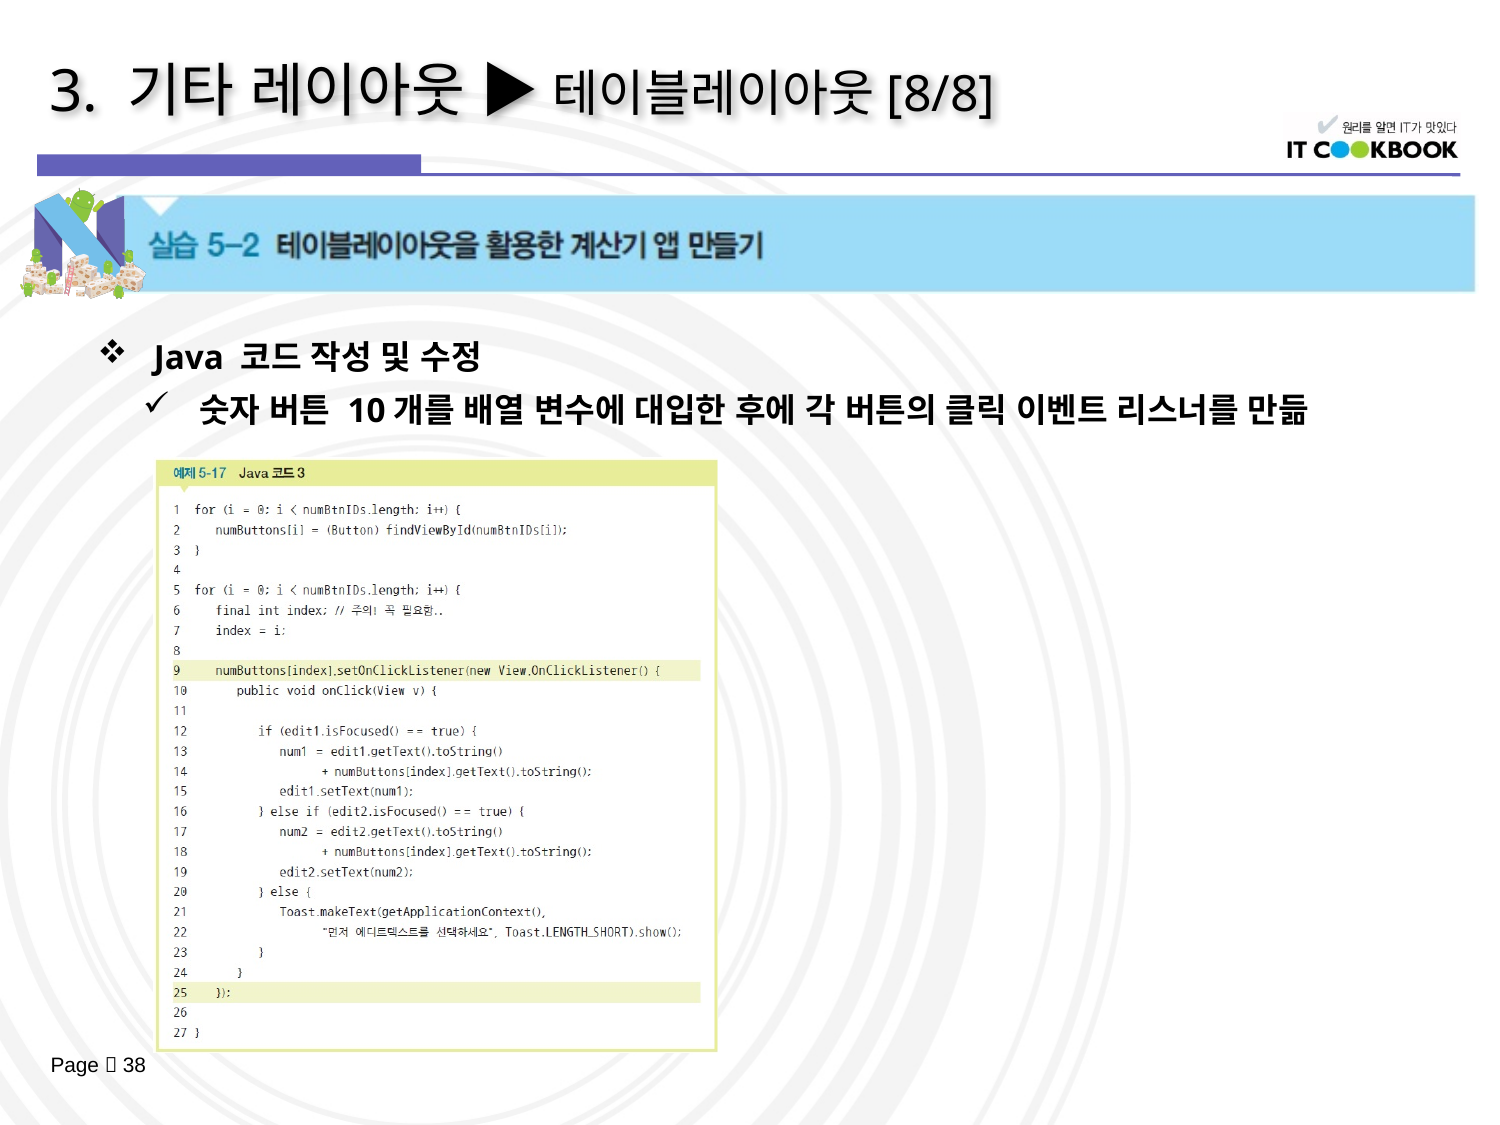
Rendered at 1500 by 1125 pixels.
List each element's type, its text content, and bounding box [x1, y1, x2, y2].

picture [0, 35, 1500, 1125]
title 3. 기타 레이아웃 ▶ 테이블레이아웃[8/8] [48, 53, 1448, 161]
list Java 코드 작성 및 수정 숫자 버튼 10개를 배열 변수에 대입한 후에 각 버튼의 클릭 이벤트 리스너를 만듦 [54, 335, 1500, 1051]
